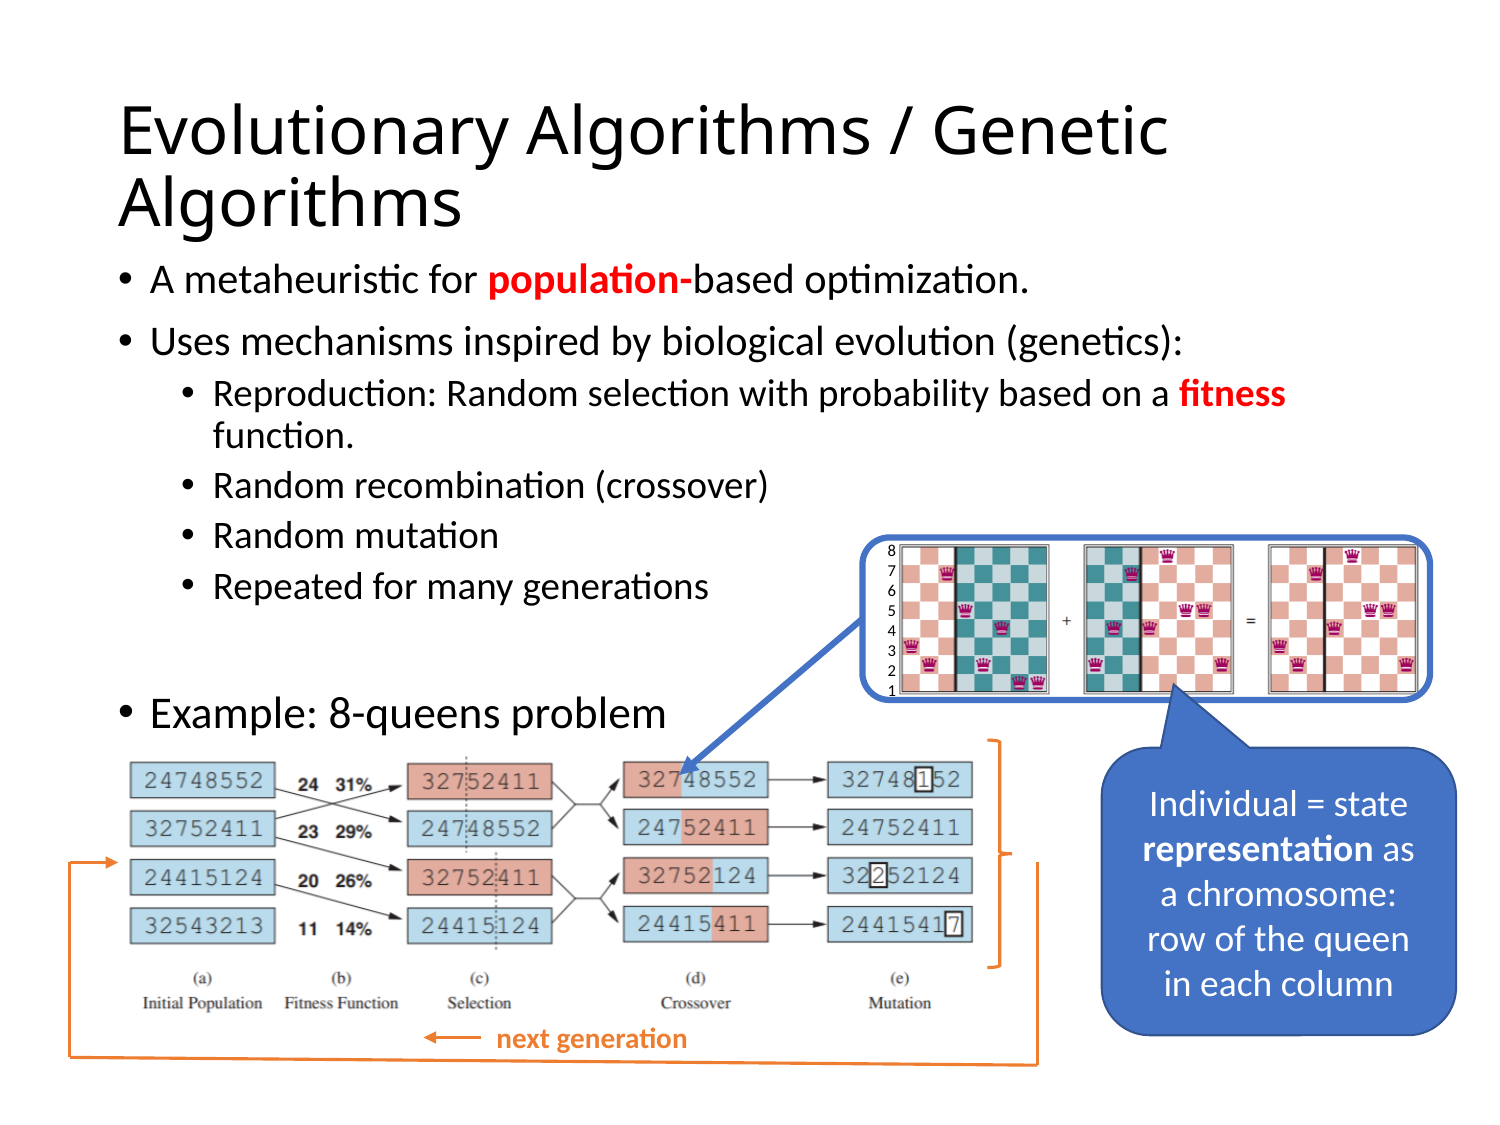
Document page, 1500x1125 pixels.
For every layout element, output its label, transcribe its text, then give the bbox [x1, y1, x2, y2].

text_box [862, 543, 872, 694]
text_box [69, 862, 1038, 1066]
title Evolutionary Algorithms / Genetic Algorithms [103, 59, 1397, 249]
text_box 8 7 6 5 4 3 2 1 [872, 532, 912, 708]
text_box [679, 618, 863, 775]
text_box [987, 738, 1002, 747]
text_box [1005, 851, 1013, 856]
text_box Individual = state representation as a chromosome: row of the queen in each column [1100, 705, 1458, 1037]
picture [884, 537, 1436, 705]
picture [118, 747, 1005, 862]
list A metaheuristic for population-based optimization. Uses mechanisms inspired by biological evolution (genetics): Reproduction: Random selection with probability based on a fitness function. Random recombination (crossover) Random mutation Repeated for many generations Example: 8-queens problem [103, 249, 1397, 748]
